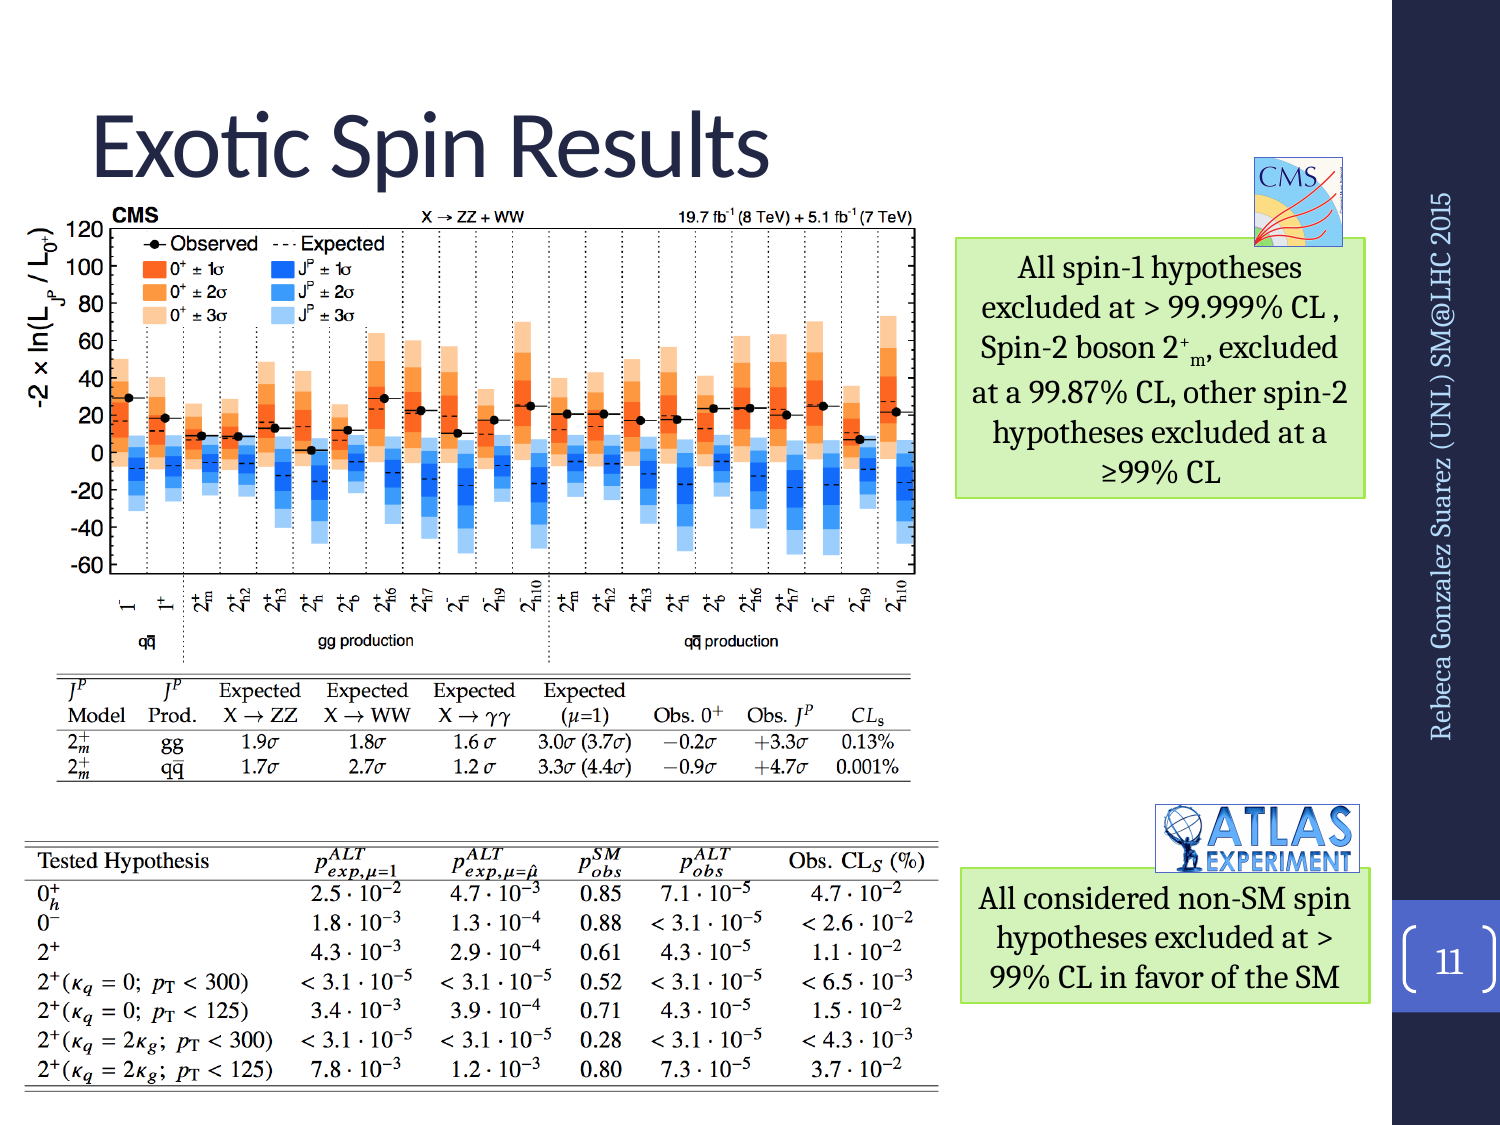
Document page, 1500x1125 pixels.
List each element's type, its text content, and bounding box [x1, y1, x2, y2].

text_box All considered non-SM spin hypotheses excluded at > 99% CL in favor of the SM [960, 867, 1371, 1004]
picture [1155, 803, 1361, 873]
picture [5, 194, 936, 788]
title Exotic Spin Results [75, 45, 1325, 233]
picture [1253, 156, 1344, 247]
text_box All spin-1 hypotheses excluded at > 99.999% CL , Spin-2 boson 2+m, excluded at a 99.87% CL, other spin-2 hypotheses excluded at a ≥99% CL [955, 237, 1366, 499]
picture [14, 830, 949, 1101]
slide_number 11 [1402, 925, 1496, 994]
footer Rebeca Gonzalez Suarez (UNL) SM@LHC 2015 [1408, 45, 1469, 889]
